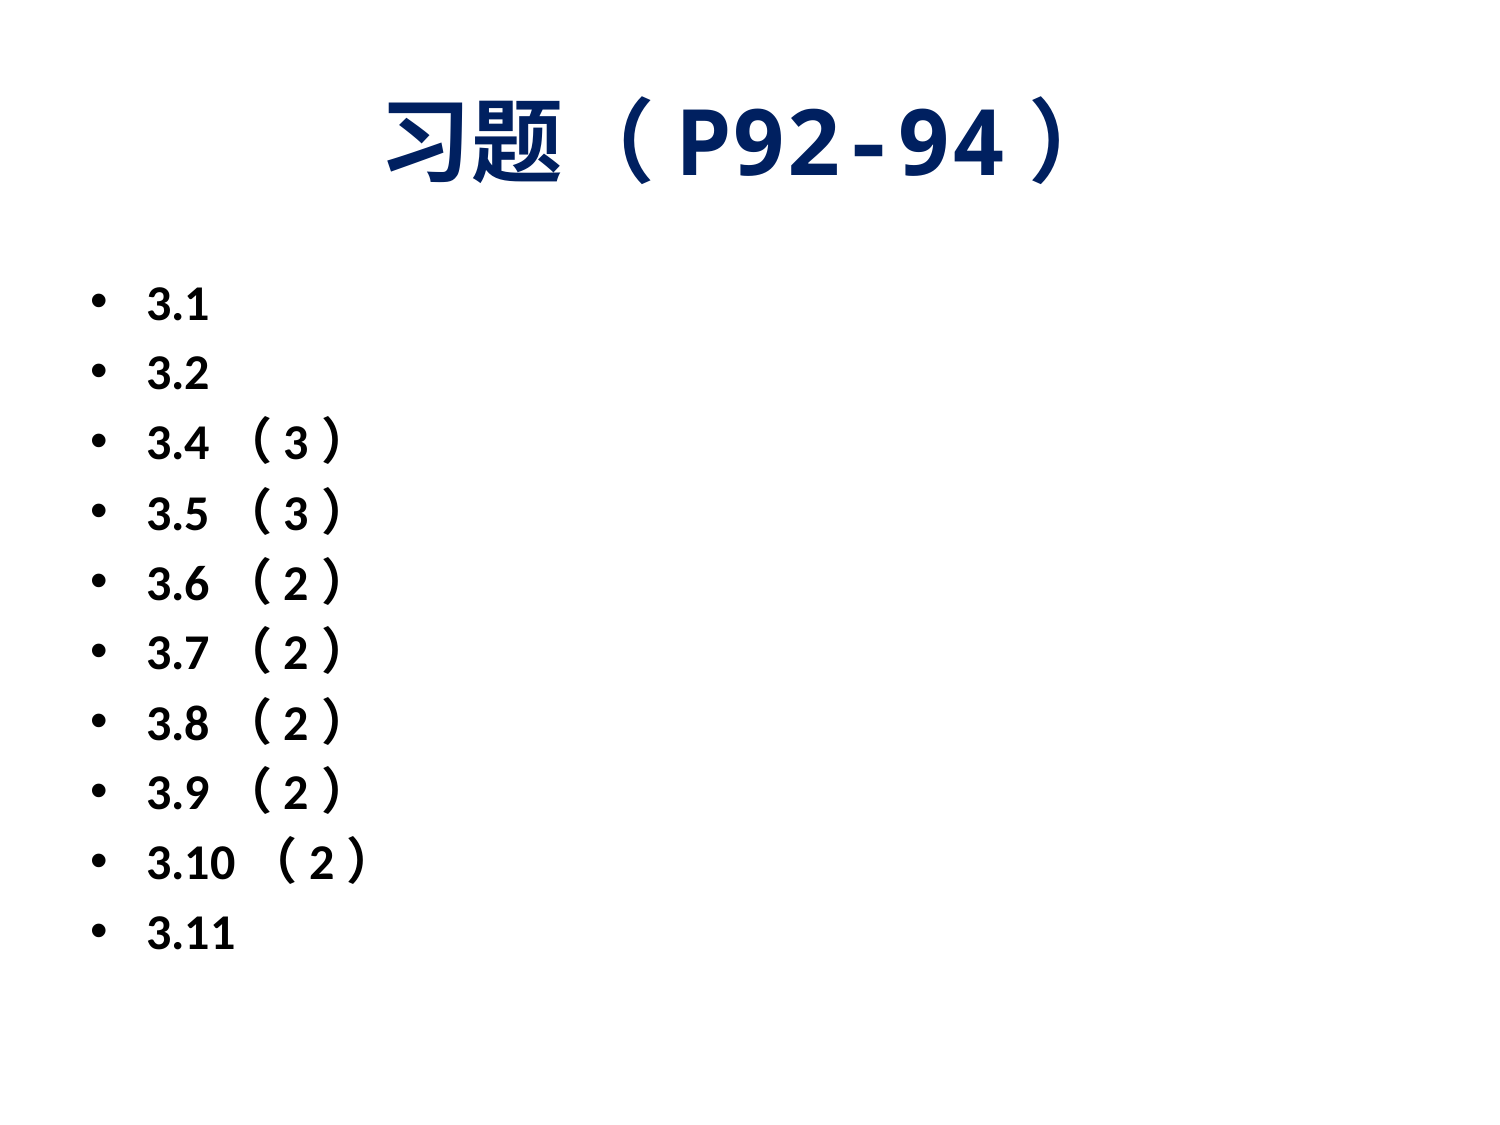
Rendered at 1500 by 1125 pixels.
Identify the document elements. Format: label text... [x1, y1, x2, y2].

list 3.1 3.2 3.4（3） 3.5（3） 3.6（2） 3.7（2） 3.8（2） 3.9（2） 3.10（2） 3.11 [75, 262, 1425, 1005]
title 习题（P92-94） [75, 45, 1425, 233]
